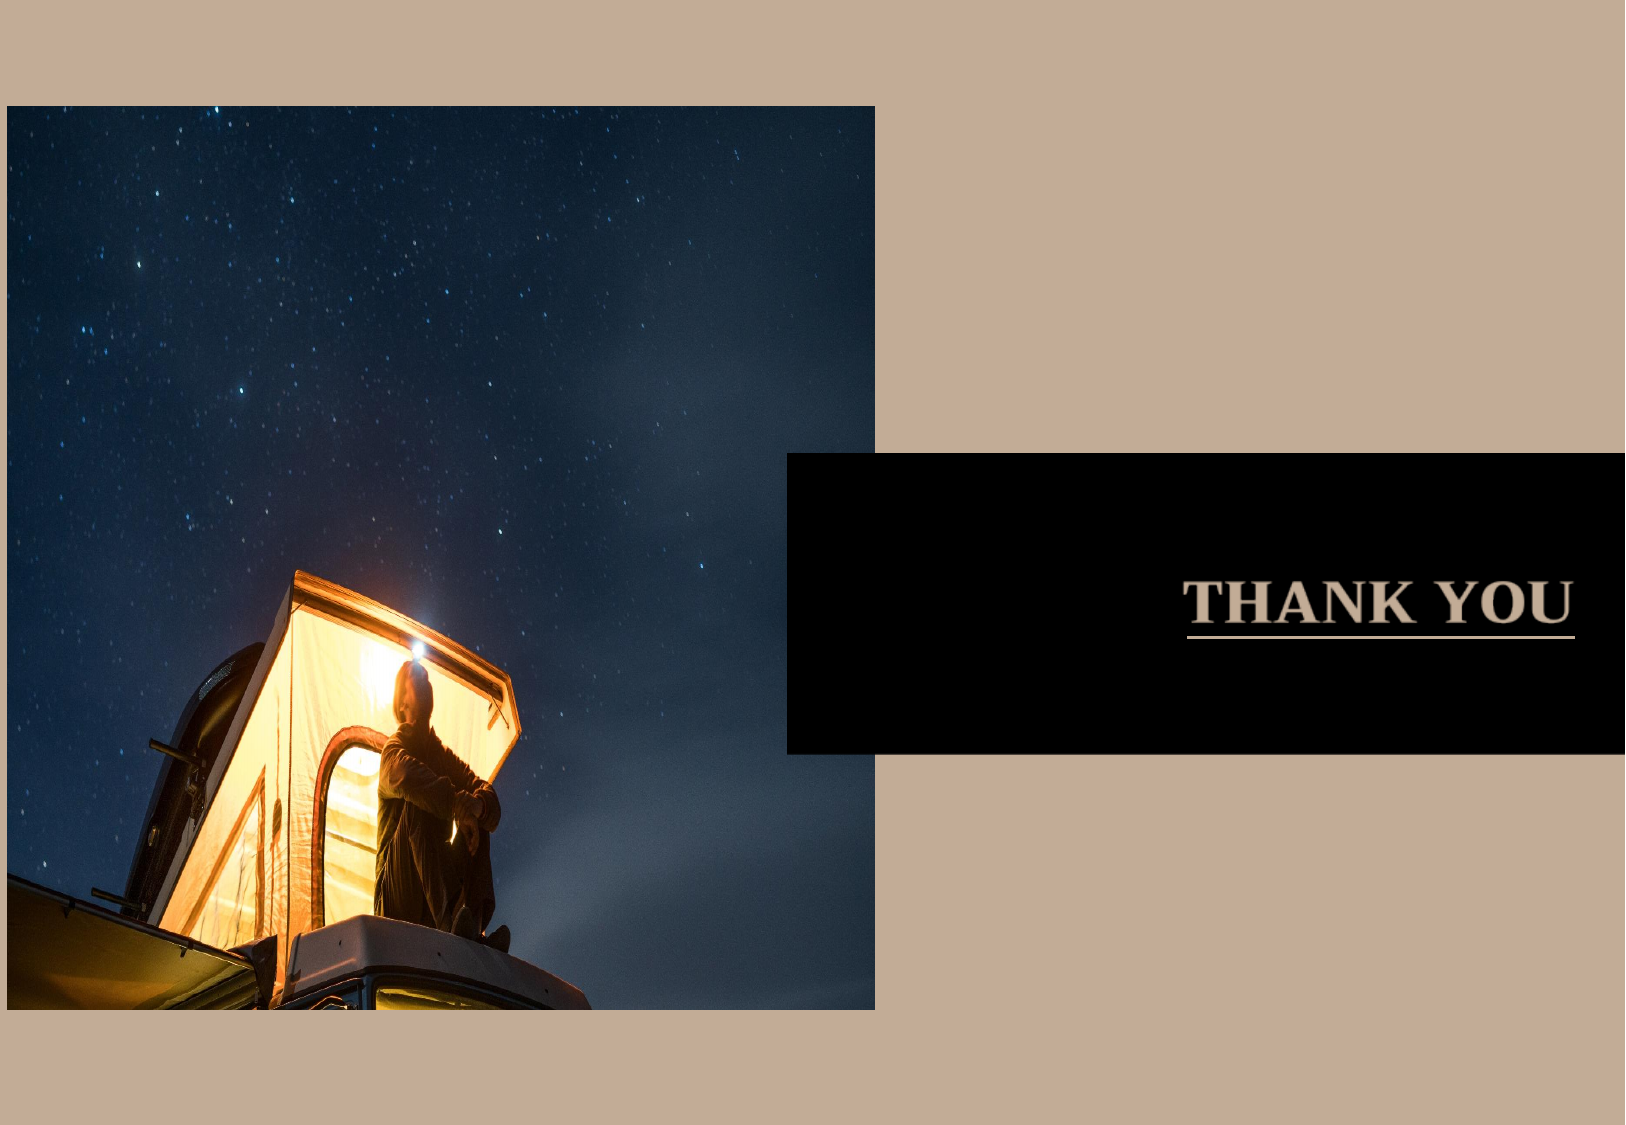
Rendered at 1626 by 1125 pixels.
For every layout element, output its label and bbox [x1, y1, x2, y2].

picture [7, 106, 1625, 1010]
